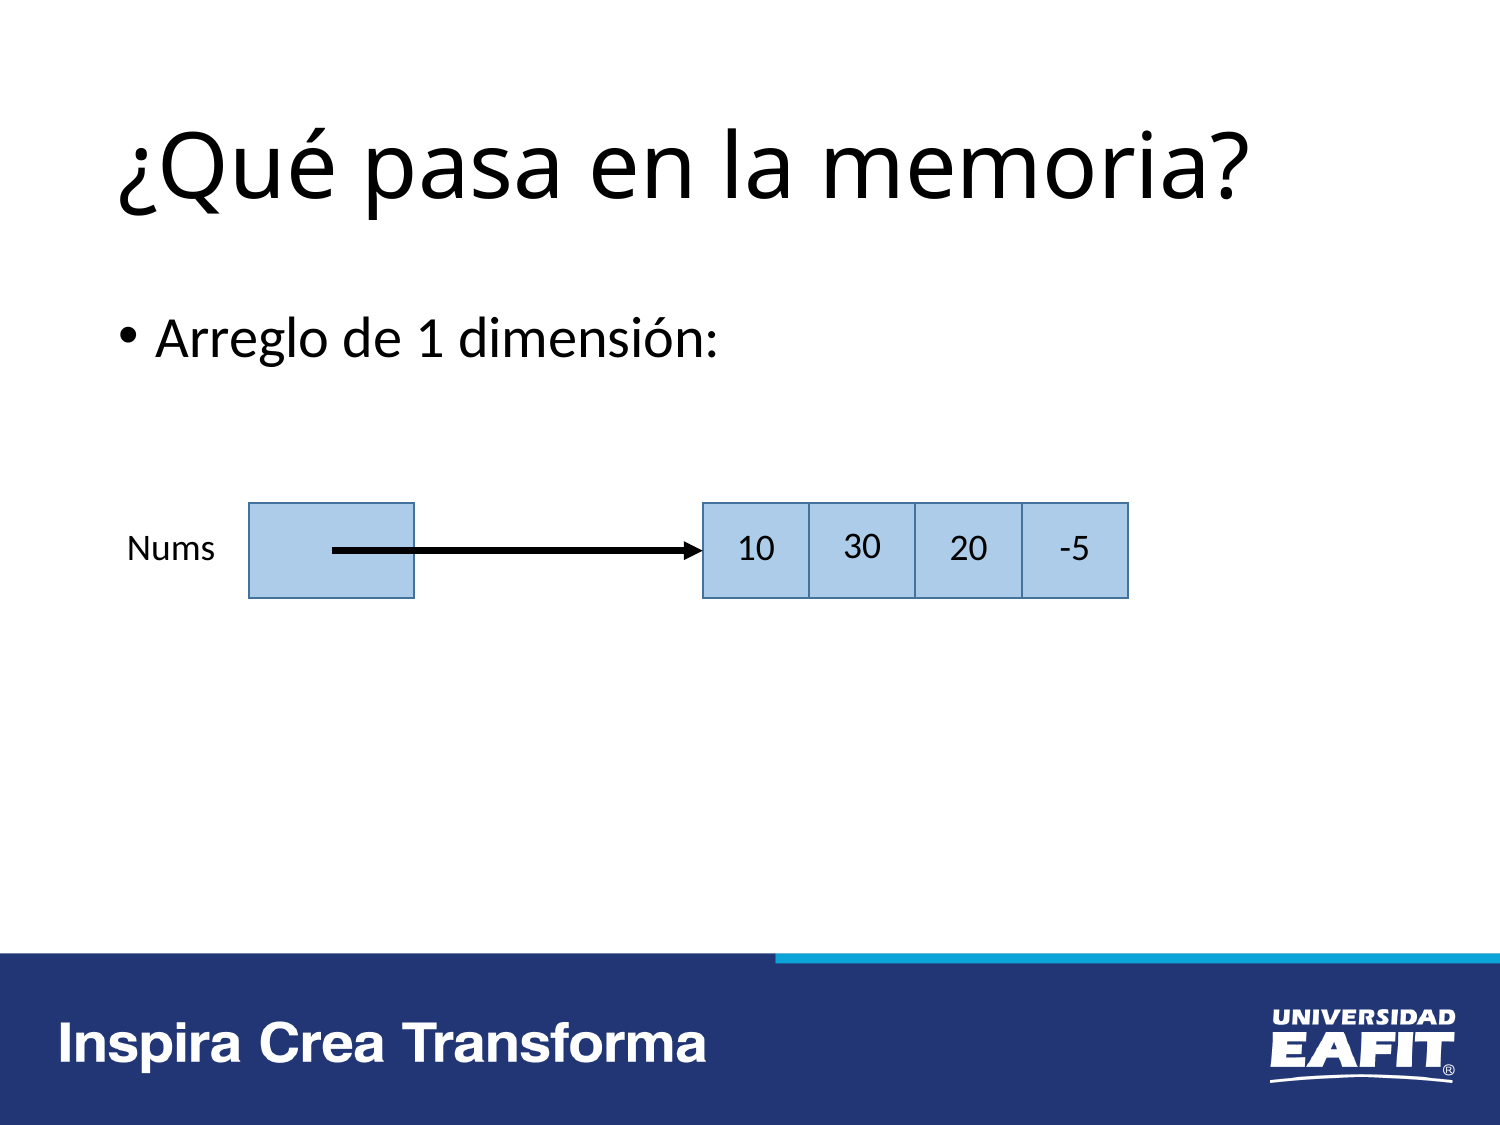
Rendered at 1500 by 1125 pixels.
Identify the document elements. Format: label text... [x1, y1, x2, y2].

text_box [914, 574, 1021, 599]
picture [0, 0, 1500, 1125]
text_box [248, 502, 415, 599]
text_box -5 [1021, 515, 1128, 575]
text_box [702, 502, 808, 515]
text_box 30 [808, 513, 916, 574]
title ¿Qué pasa en la memoria? [103, 59, 1397, 278]
text_box [808, 502, 914, 513]
text_box [808, 574, 914, 599]
list Arreglo de 1 dimensión: [103, 299, 1397, 409]
text_box [702, 575, 808, 599]
text_box 20 [915, 515, 1021, 575]
text_box 10 [702, 515, 809, 575]
text_box Nums [112, 515, 254, 575]
text_box [1021, 502, 1129, 599]
text_box [914, 502, 1021, 515]
